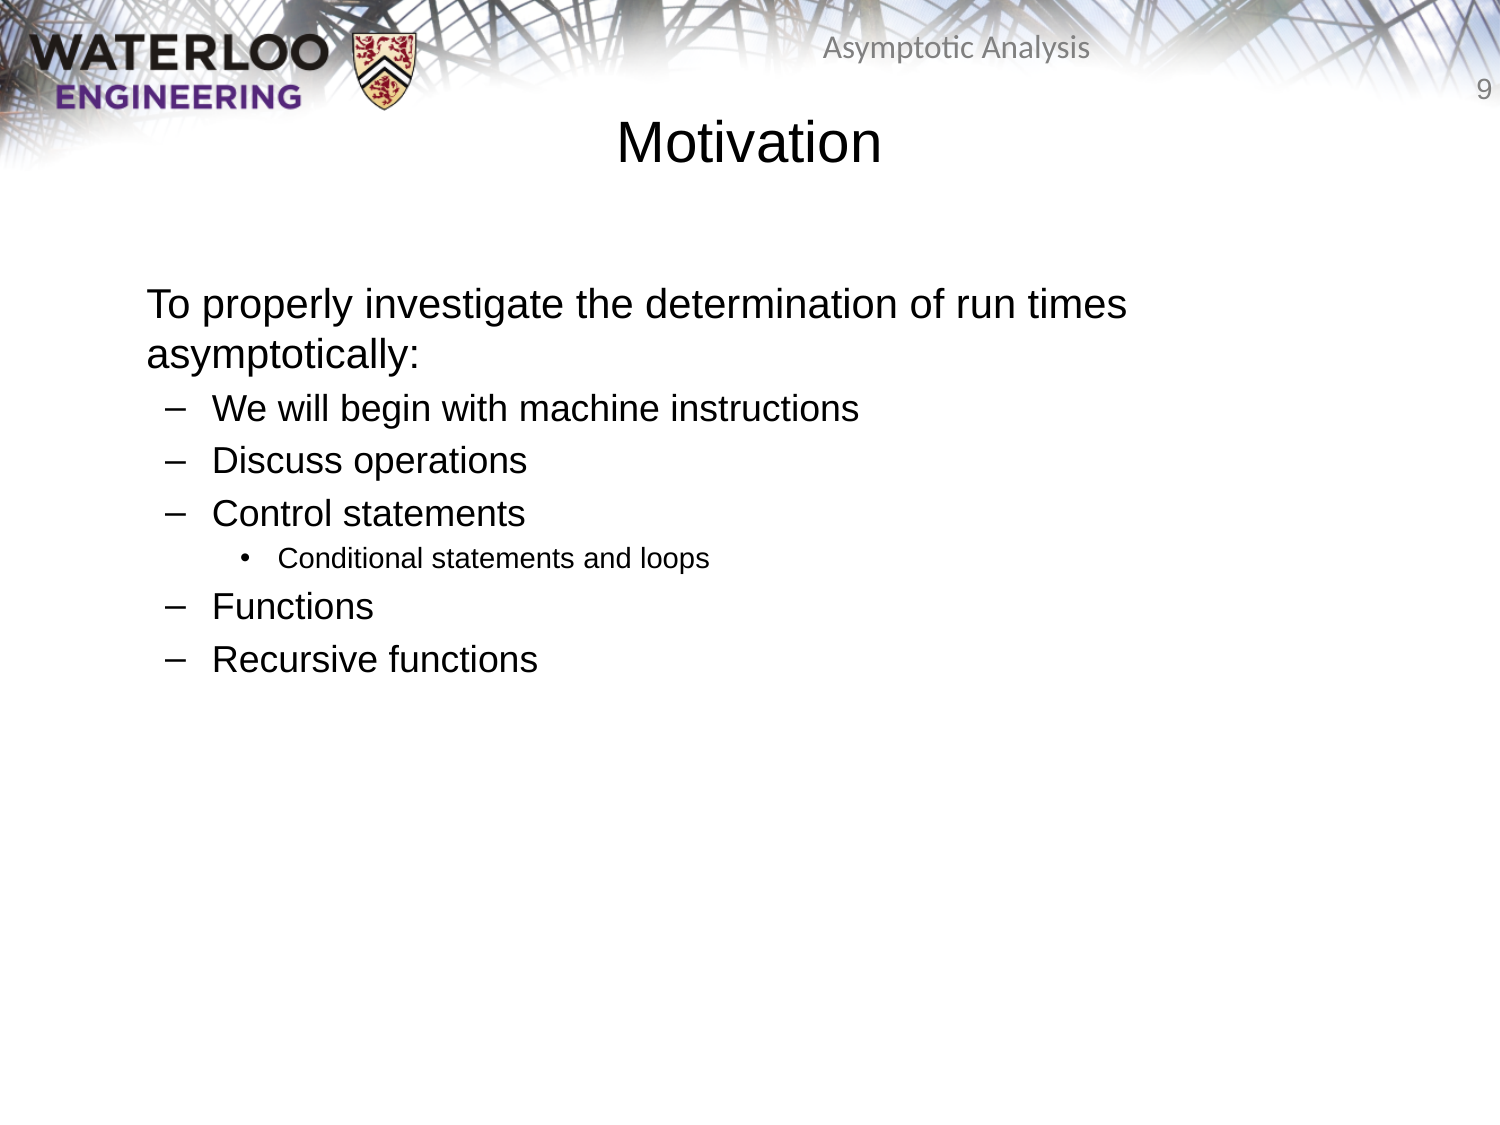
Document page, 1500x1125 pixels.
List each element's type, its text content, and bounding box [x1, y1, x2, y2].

list To properly investigate the determination of run times asymptotically: We will begin with machine instructions Discuss operations Control statements Conditional statements and loops Functions Recursive functions [74, 268, 1426, 1012]
picture [0, 0, 1500, 1125]
title Motivation [74, 44, 1426, 233]
